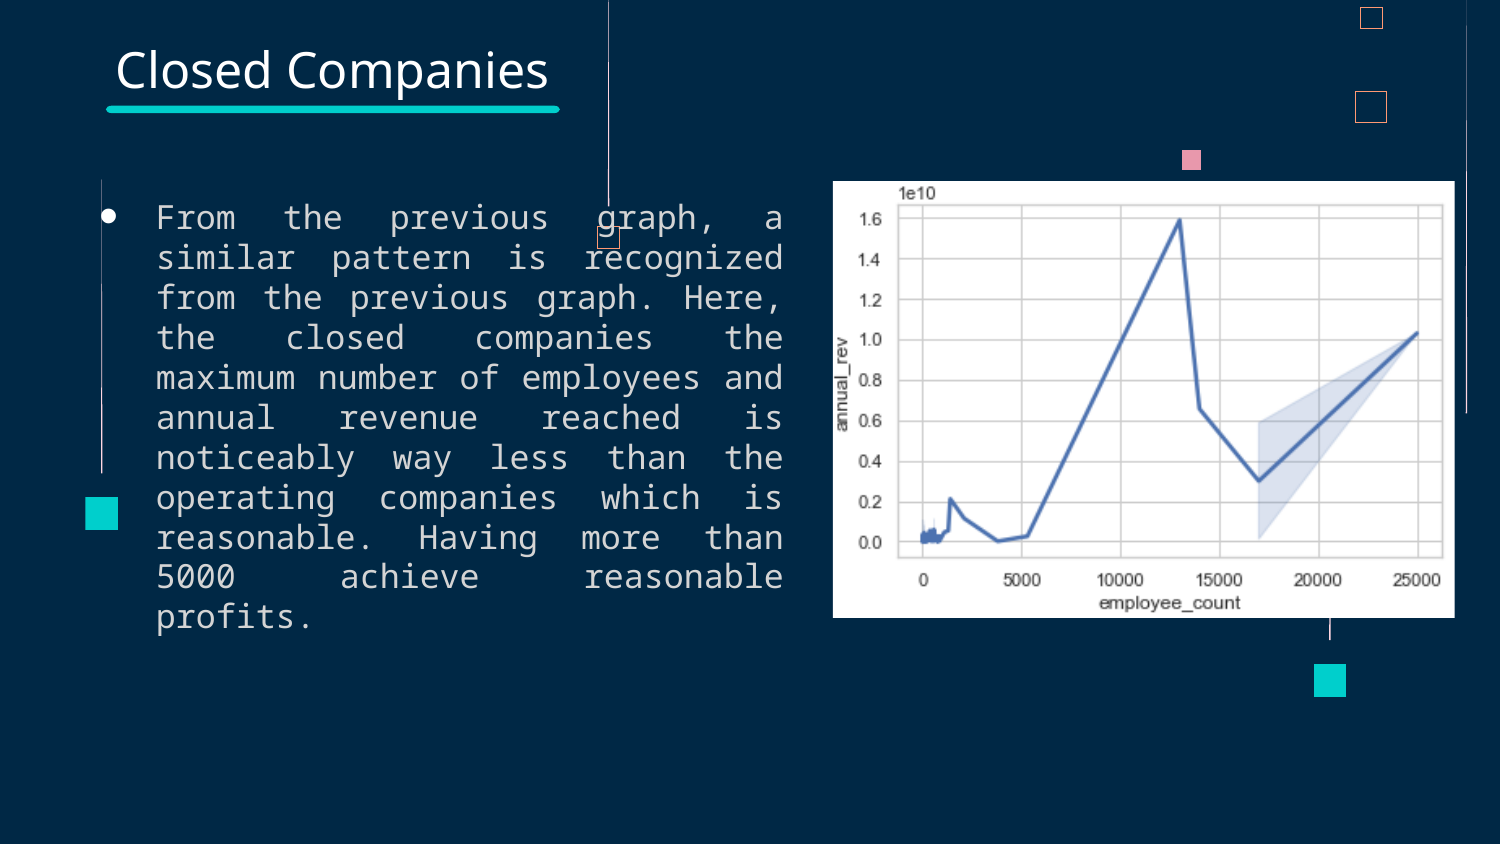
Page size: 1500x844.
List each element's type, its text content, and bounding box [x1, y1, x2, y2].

picture [832, 181, 1455, 618]
subtitle From the previous graph, a similar pattern is recognized from the previous graph. Here, the closed companies the maximum number of employees and annual revenue reached is noticeably way less than the operating companies which is reasonable. Having more than 5000 achieve reasonable profits. [65, 181, 800, 622]
title Closed Companies [65, 48, 600, 114]
